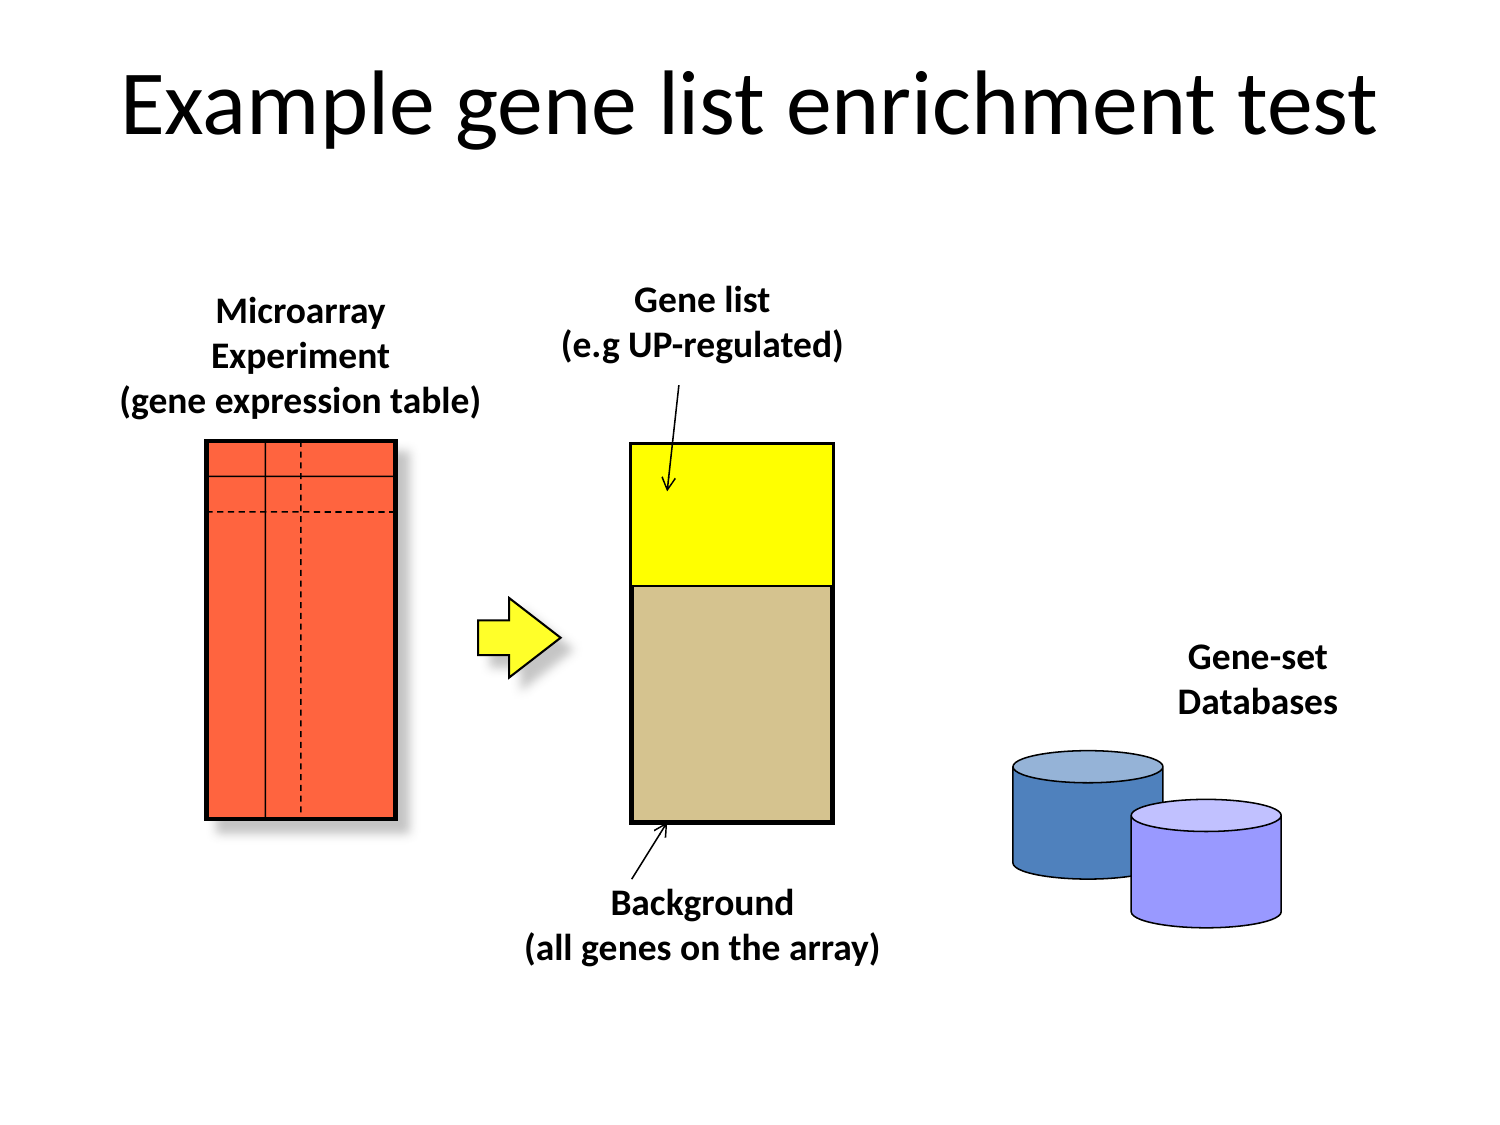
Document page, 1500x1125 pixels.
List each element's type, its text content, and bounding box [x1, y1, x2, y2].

text_box Gene-set Databases [1069, 624, 1447, 730]
text_box [1014, 750, 1162, 782]
title Example gene list enrichment test [75, 45, 1425, 150]
text_box [1012, 750, 1163, 880]
text_box [1132, 799, 1282, 831]
text_box Microarray Experiment (gene expression table) [99, 278, 502, 429]
text_box [266, 440, 396, 476]
text_box [661, 385, 680, 492]
text_box [206, 440, 265, 476]
text_box [631, 444, 833, 587]
text_box [1131, 799, 1282, 928]
text_box [266, 477, 396, 819]
text_box [631, 587, 833, 823]
text_box [478, 597, 561, 678]
text_box Background (all genes on the array) [466, 870, 939, 976]
text_box [206, 477, 265, 819]
text_box Gene list (e.g UP-regulated) [513, 267, 892, 372]
text_box [631, 822, 668, 880]
